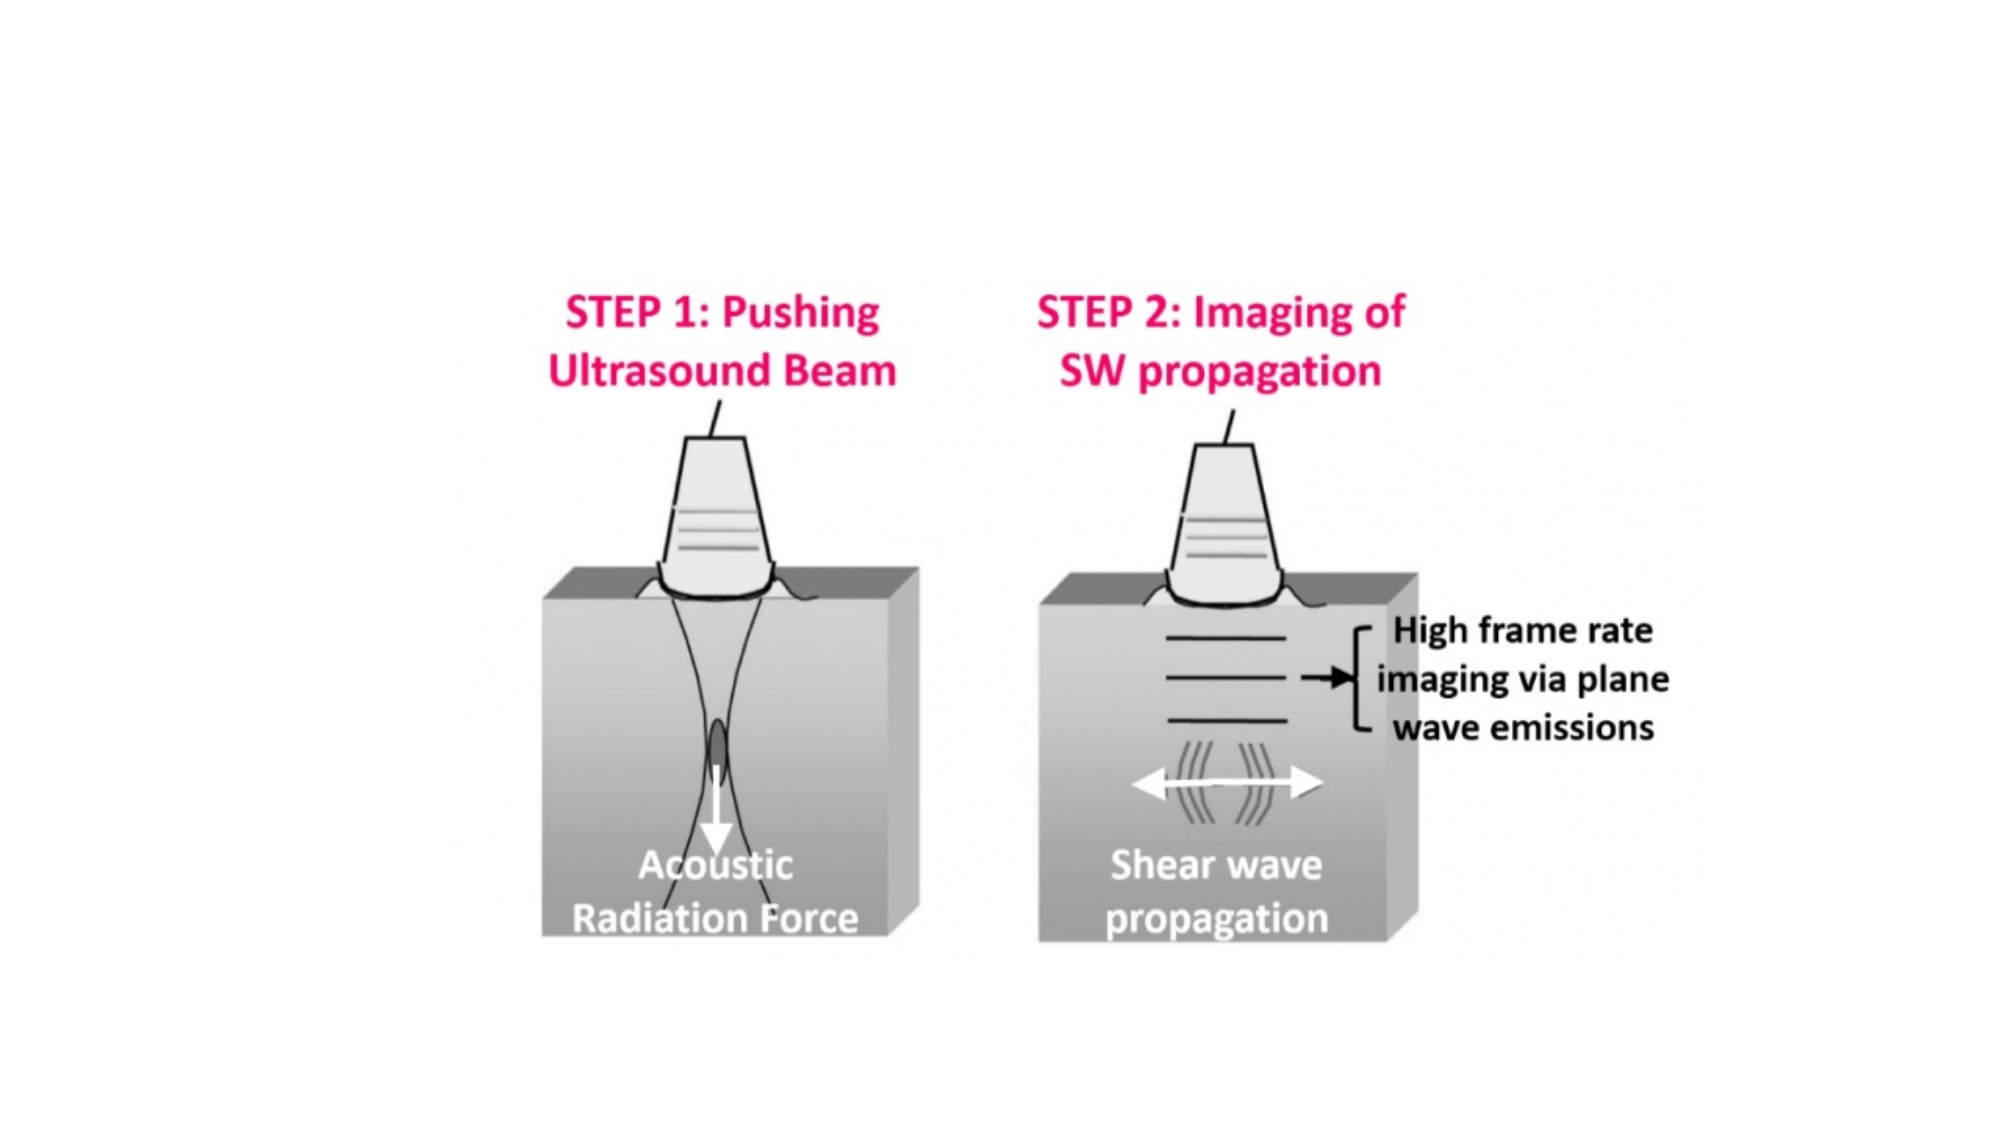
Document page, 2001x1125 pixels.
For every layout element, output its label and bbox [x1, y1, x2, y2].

picture [454, 265, 1705, 957]
